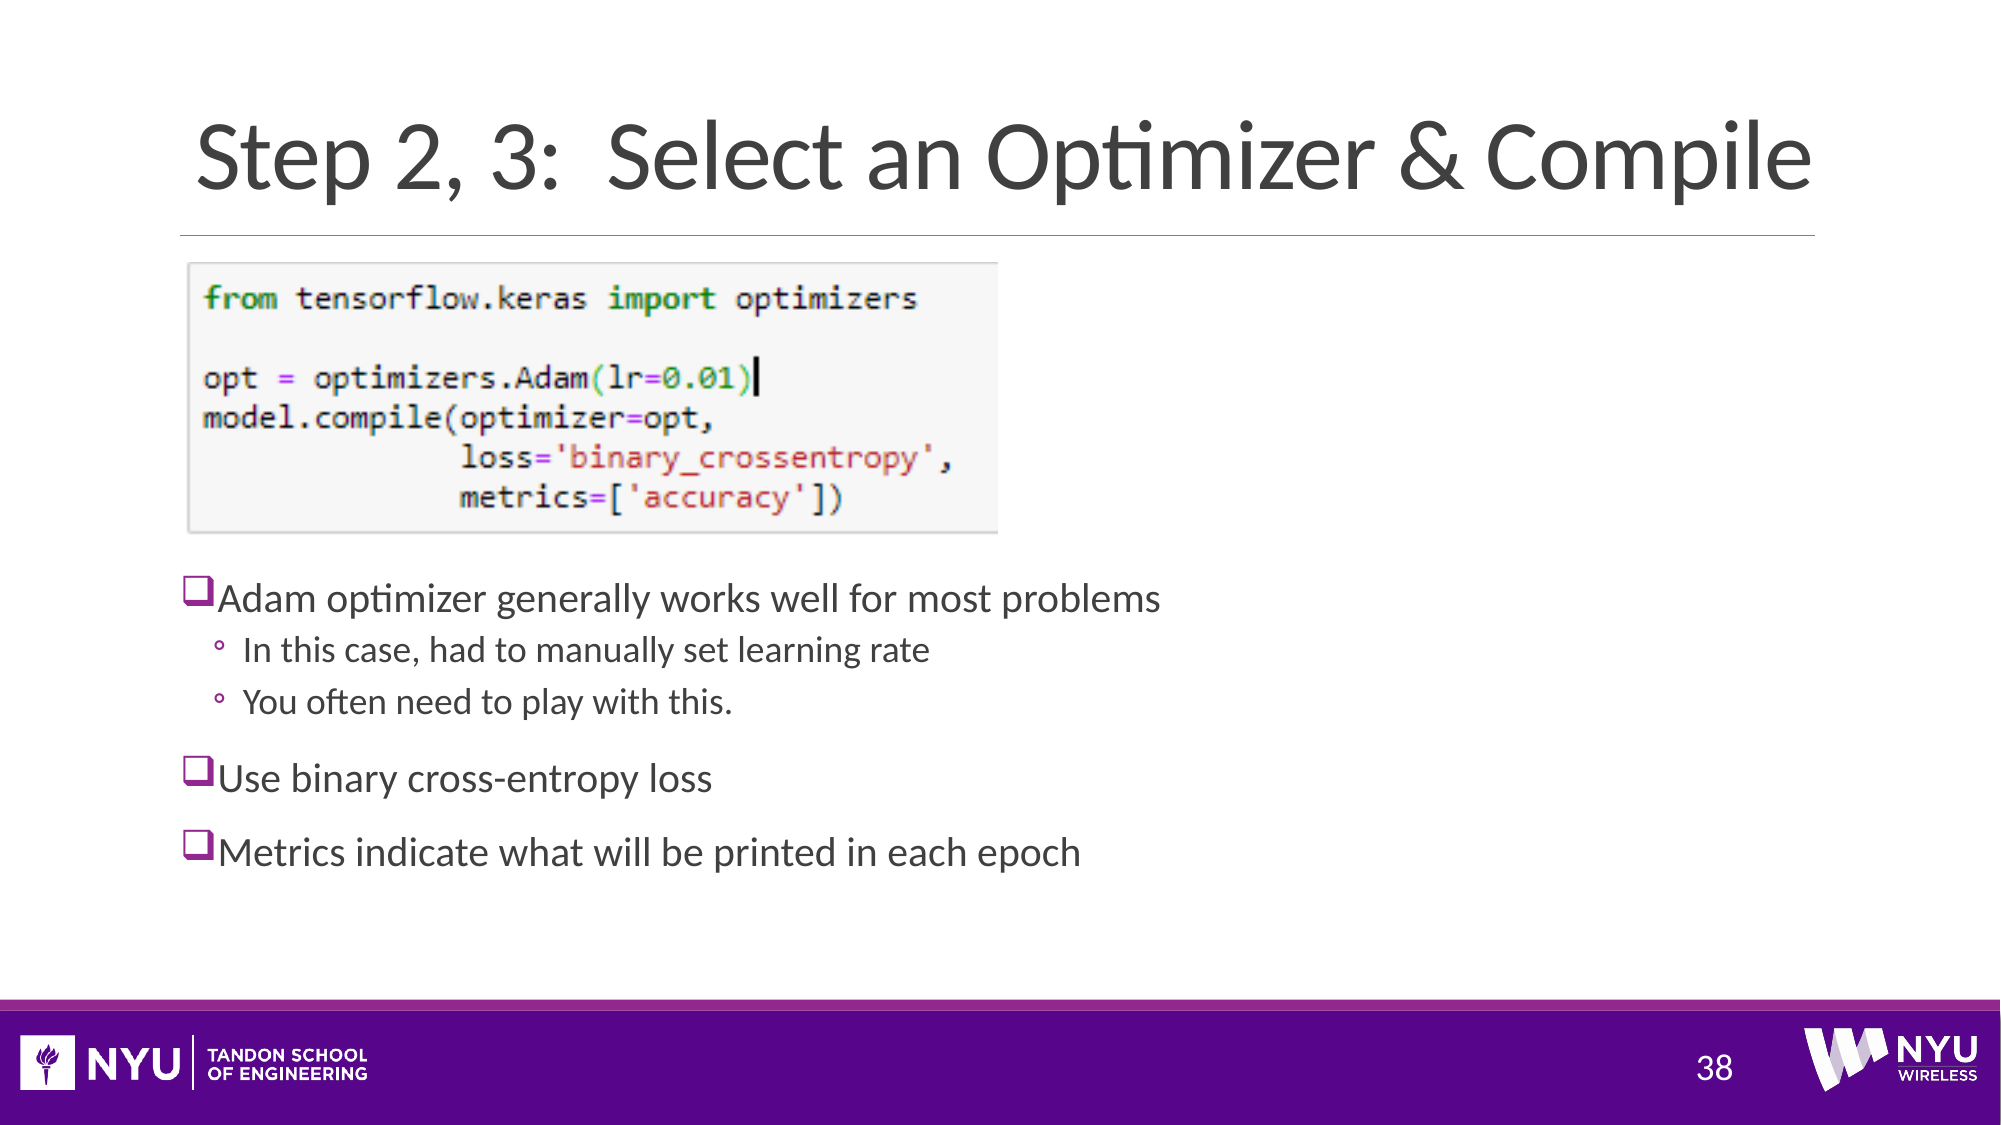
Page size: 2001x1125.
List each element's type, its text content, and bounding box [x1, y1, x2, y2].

slide_number 38 [1533, 1035, 1749, 1096]
list Adam optimizer generally works well for most problems In this case, had to manually set learning rate You often need to play with this. Use binary cross-entropy loss Metrics indicate what will be printed in each epoch [180, 568, 1830, 963]
picture [179, 261, 998, 541]
title Step 2, 3: Select an Optimizer & Compile [180, 47, 1830, 218]
